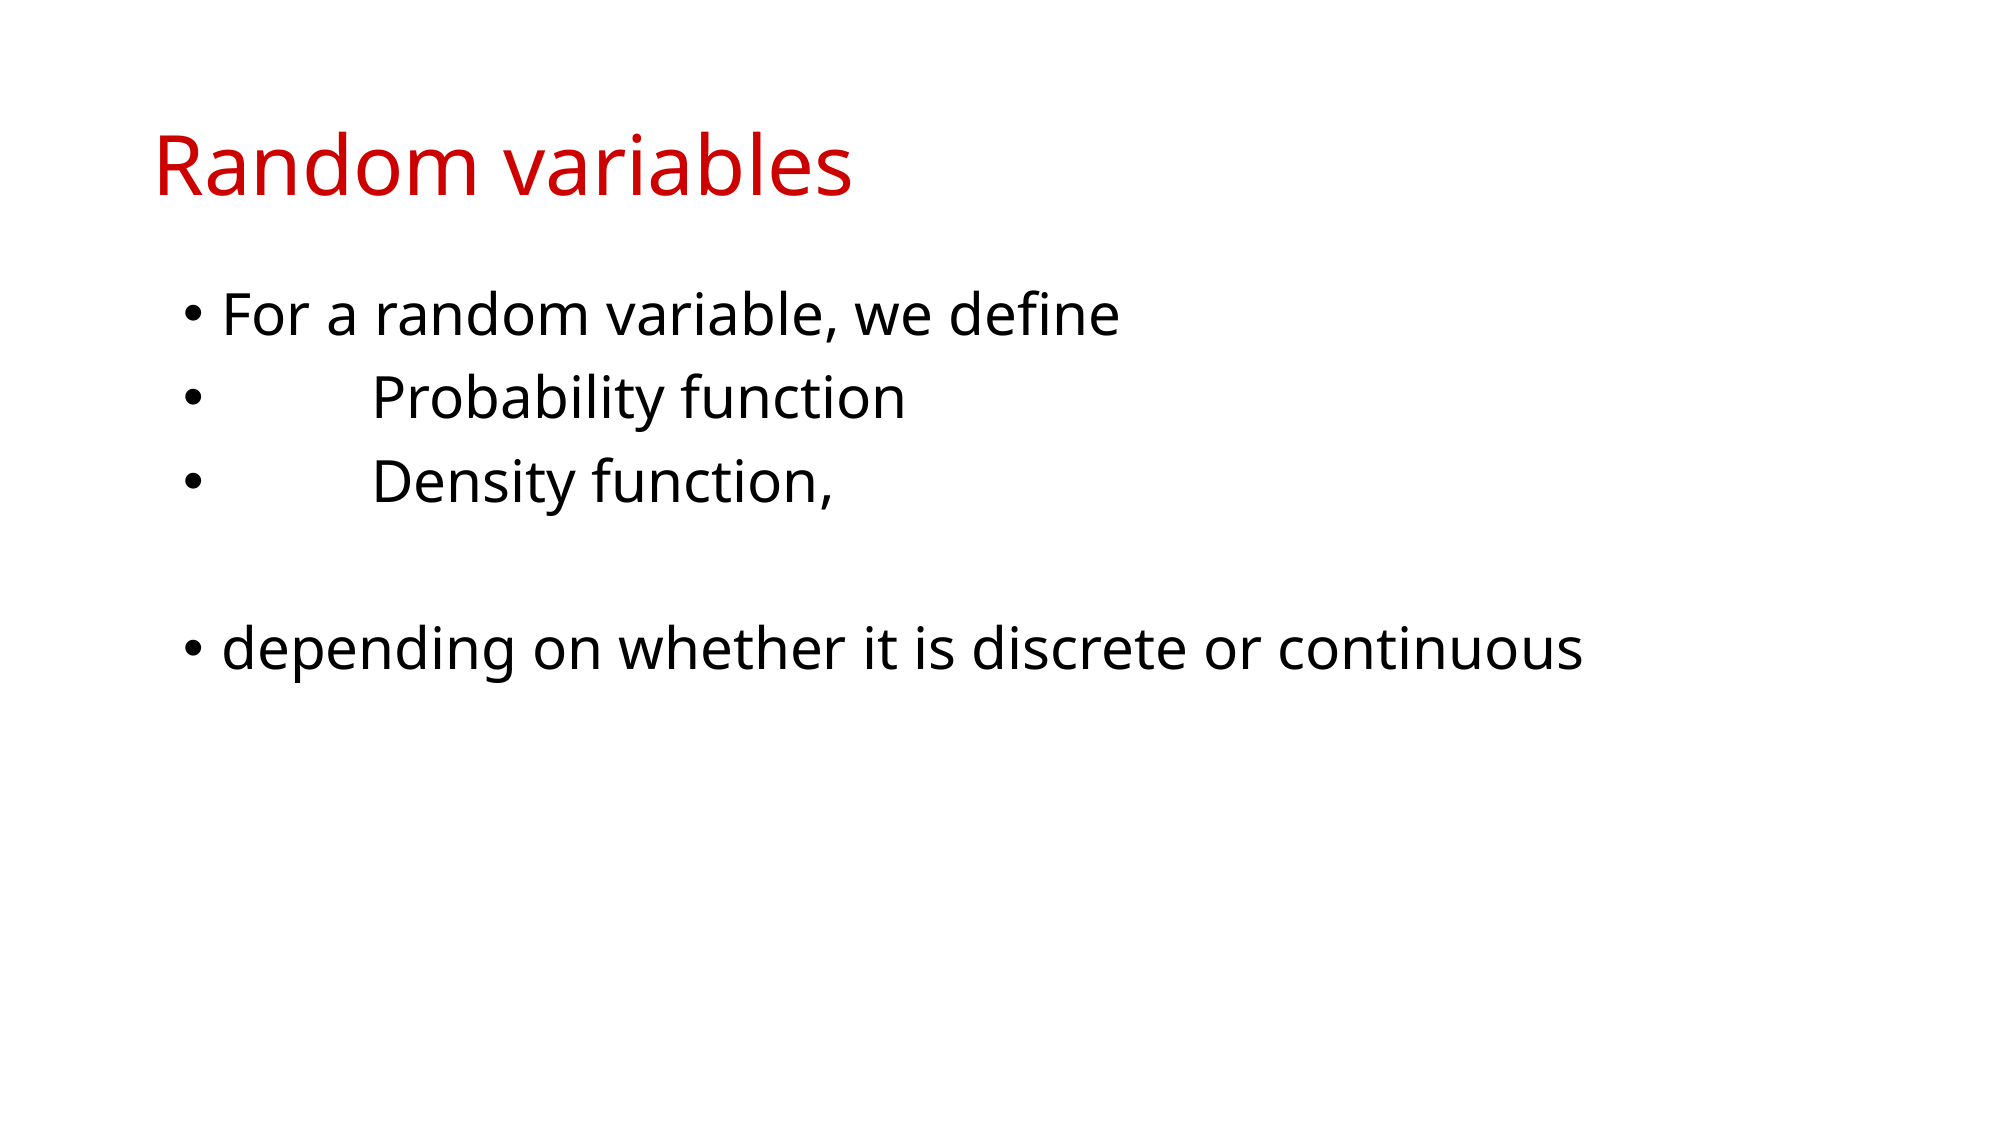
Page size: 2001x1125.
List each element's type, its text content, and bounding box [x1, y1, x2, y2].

title Random variables [137, 59, 1863, 278]
list For a random variable, we define Probability function Density function, depending on whether it is discrete or continuous [168, 277, 1894, 992]
